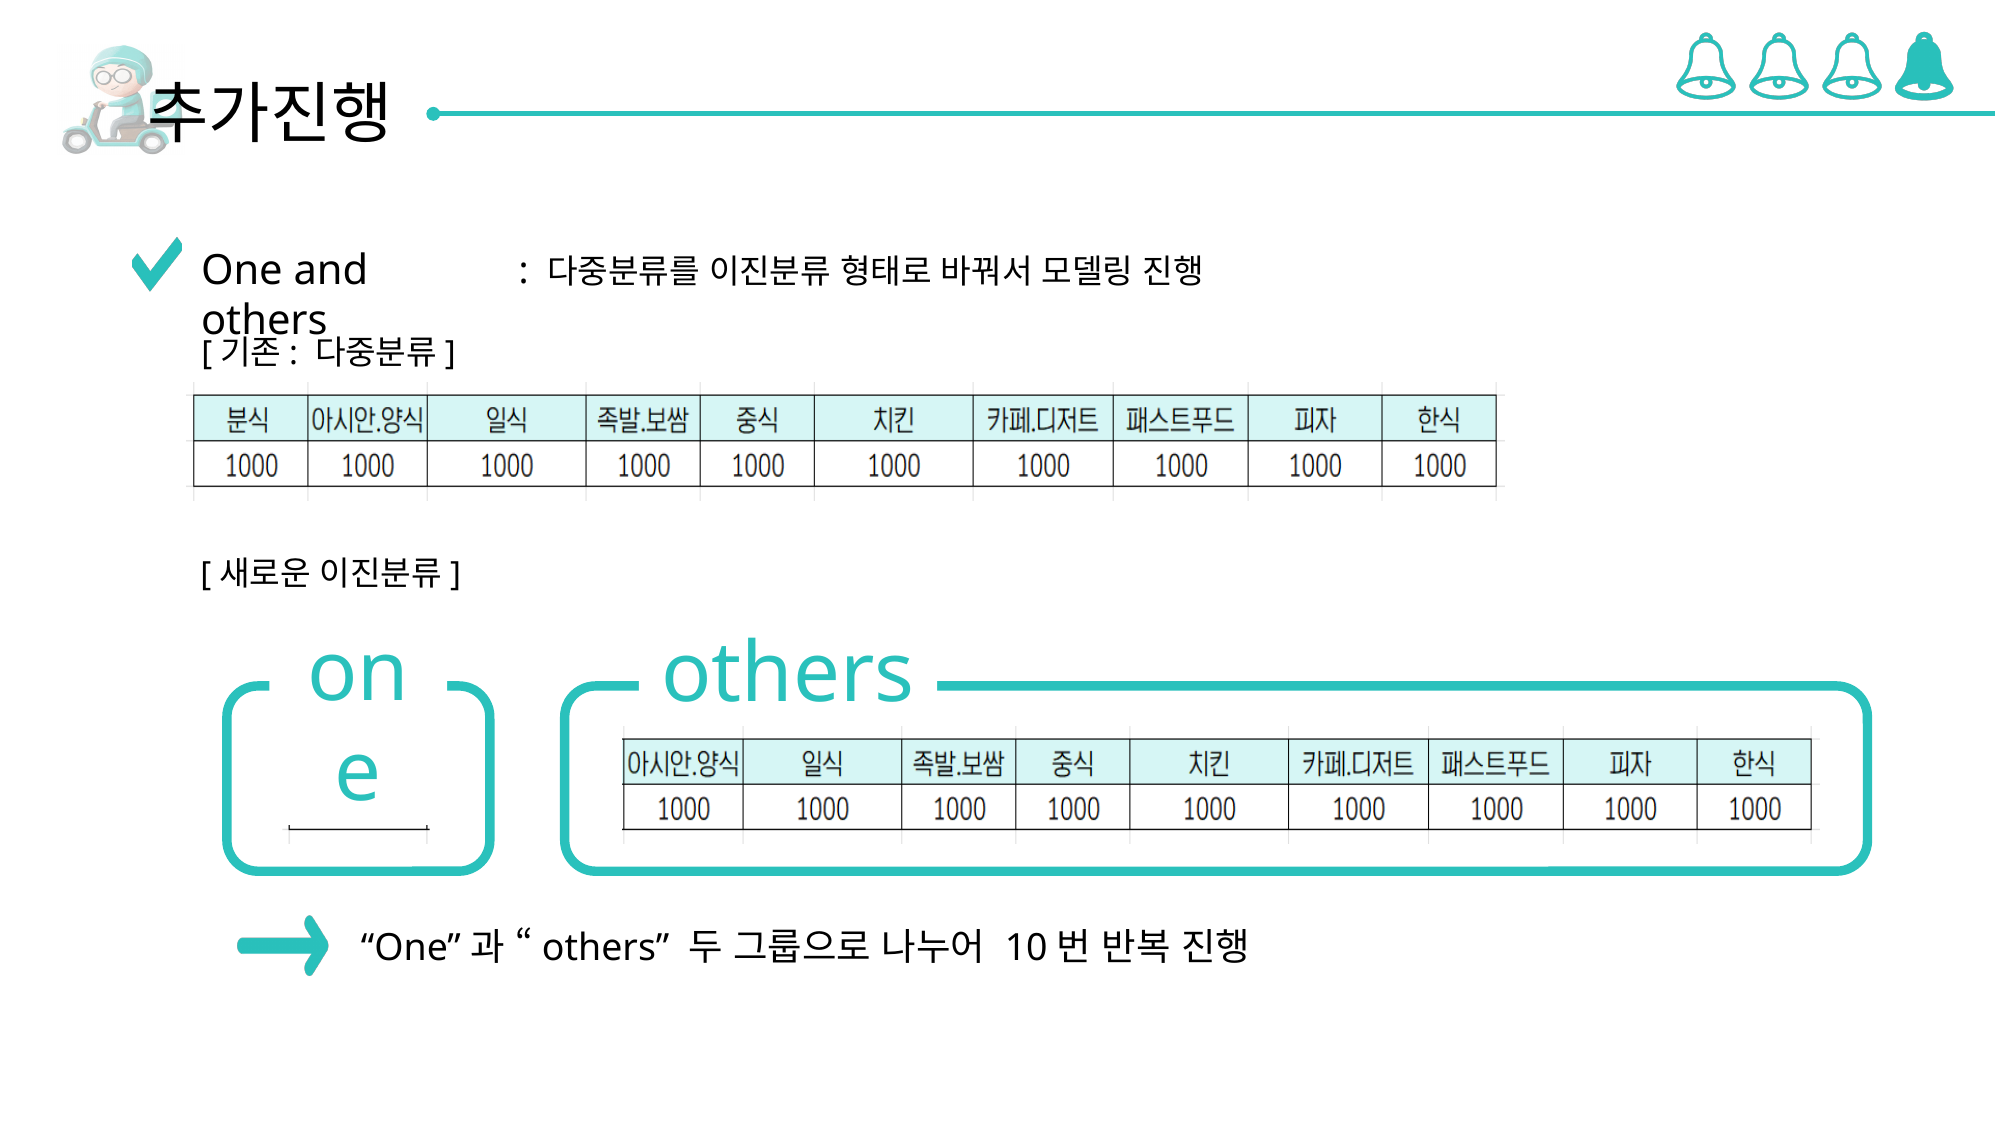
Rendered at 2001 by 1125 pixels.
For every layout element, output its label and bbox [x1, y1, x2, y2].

text_box [57, 26, 1995, 165]
text_box [132, 229, 1868, 1022]
